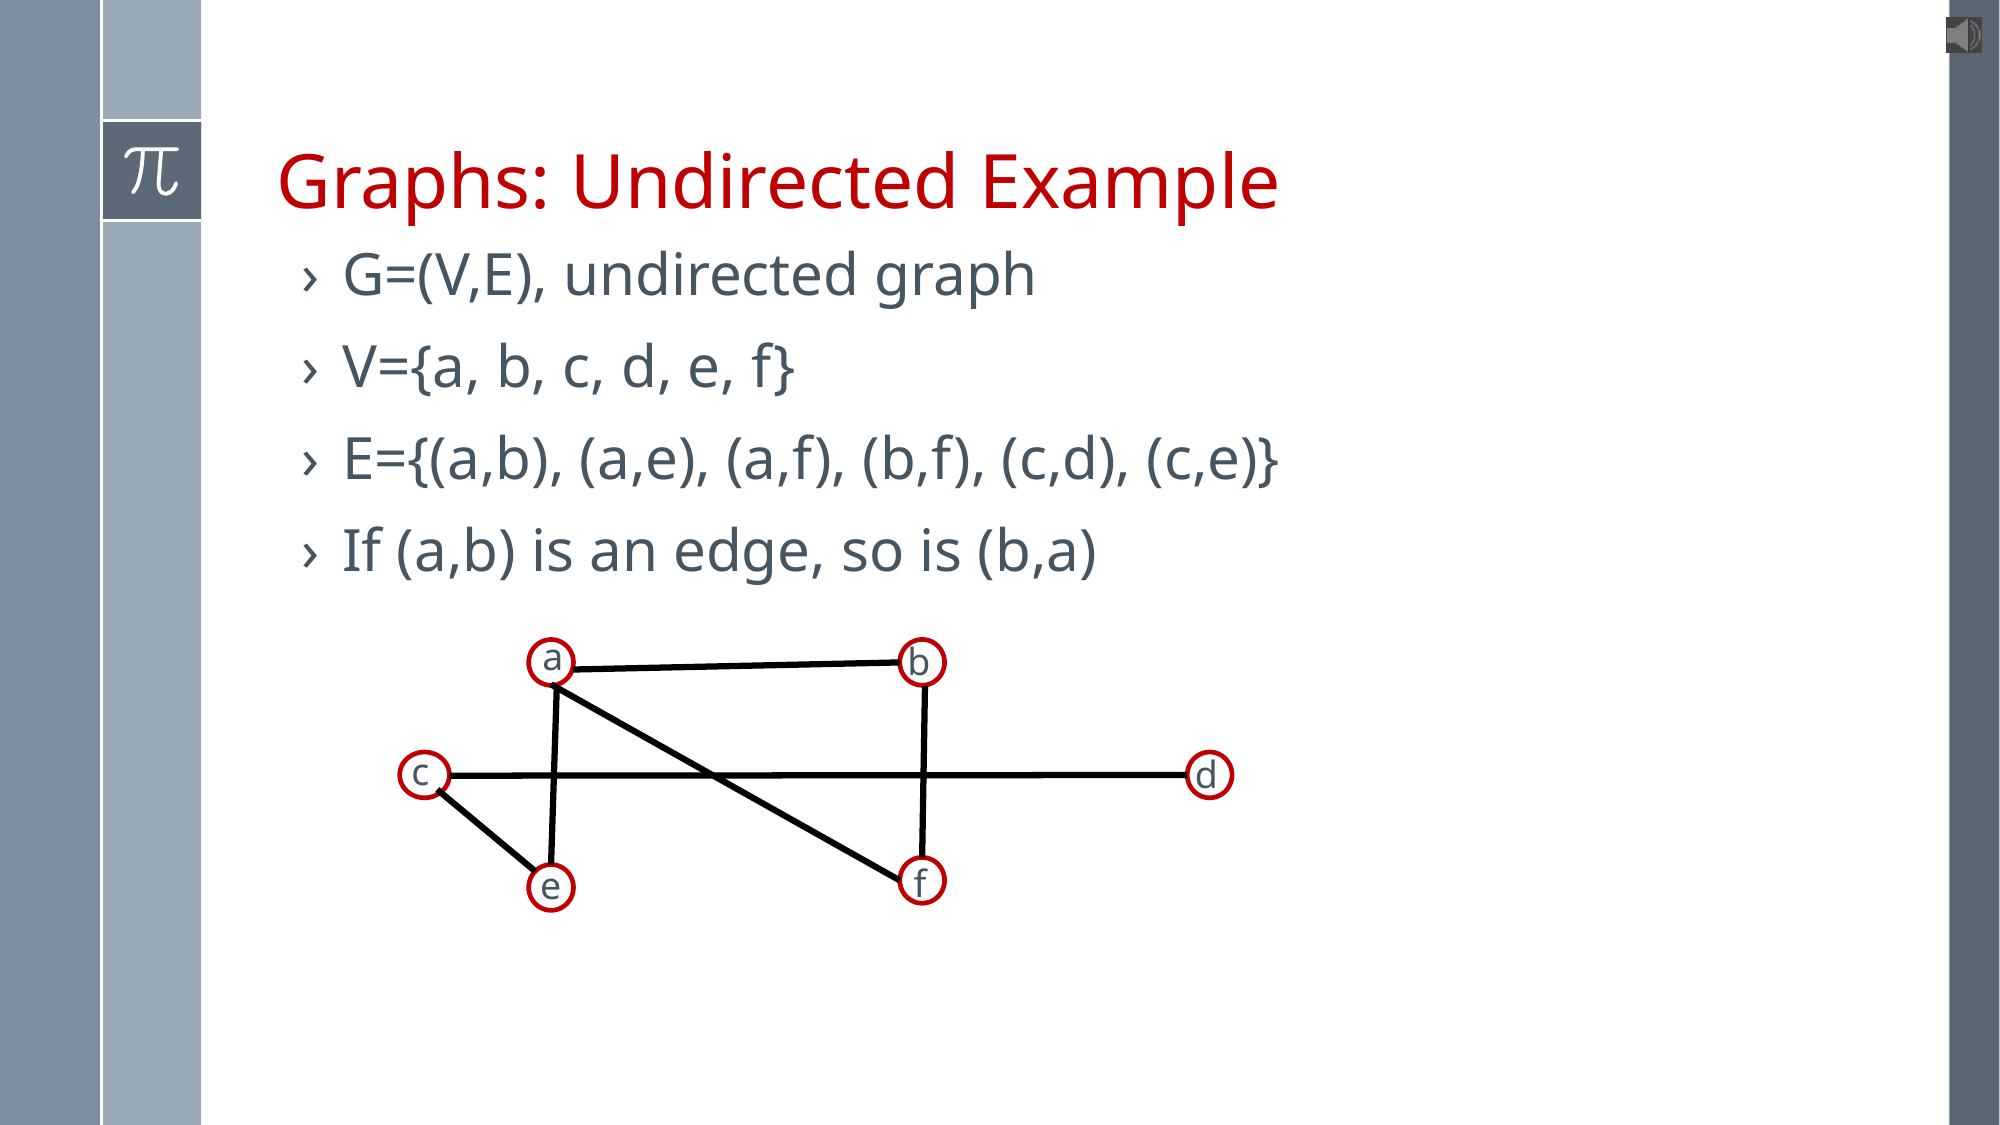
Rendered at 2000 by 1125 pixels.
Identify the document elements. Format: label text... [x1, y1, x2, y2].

text_box f [898, 852, 942, 913]
text_box e [525, 854, 577, 915]
text_box c [396, 740, 445, 801]
text_box [942, 867, 946, 894]
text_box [550, 685, 900, 774]
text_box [1945, 16, 1983, 55]
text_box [437, 789, 536, 872]
text_box [445, 760, 451, 789]
title Graphs: Undirected Example [261, 29, 1867, 233]
text_box d [1180, 743, 1233, 804]
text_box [550, 776, 900, 881]
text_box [922, 776, 926, 858]
list G=(V,E), undirected graph V={a, b, c, d, e, f} E={(a,b), (a,e), (a,f), (b,f), (c,d), (c,e)} If (a,b) is an edge, so is (b,a) [286, 237, 1949, 988]
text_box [922, 686, 926, 774]
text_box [573, 662, 900, 670]
text_box b [892, 630, 946, 691]
text_box a [527, 625, 579, 686]
